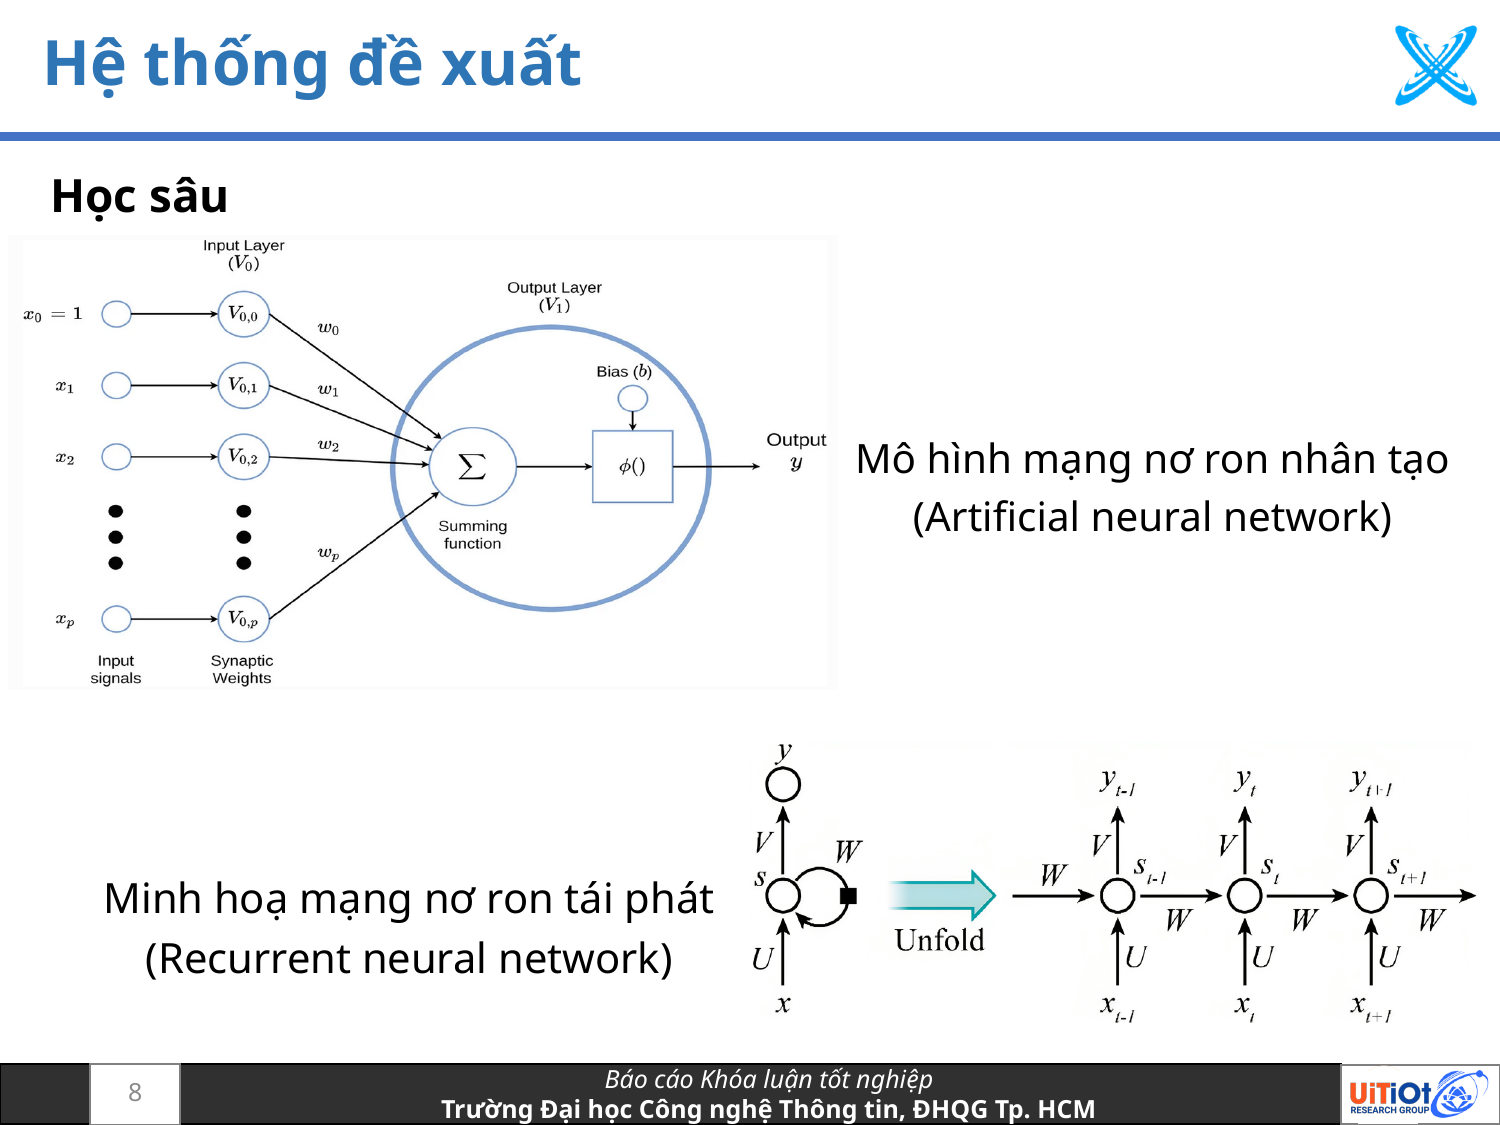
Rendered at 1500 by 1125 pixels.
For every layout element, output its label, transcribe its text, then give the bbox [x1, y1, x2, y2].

text_box Minh hoạ mạng nơ ron tái phát (Recurrent neural network) [8, 863, 735, 1010]
slide_number 8 [101, 1063, 169, 1124]
picture [8, 235, 838, 690]
title Hệ thống đề xuất [27, 23, 1376, 108]
picture [1345, 1053, 1495, 1125]
list Học sâu [35, 165, 533, 235]
picture [749, 741, 1477, 1023]
text_box Mô hình mạng nơ ron nhân tạo (Artificial neural network) [838, 425, 1466, 595]
picture [1377, 5, 1493, 125]
